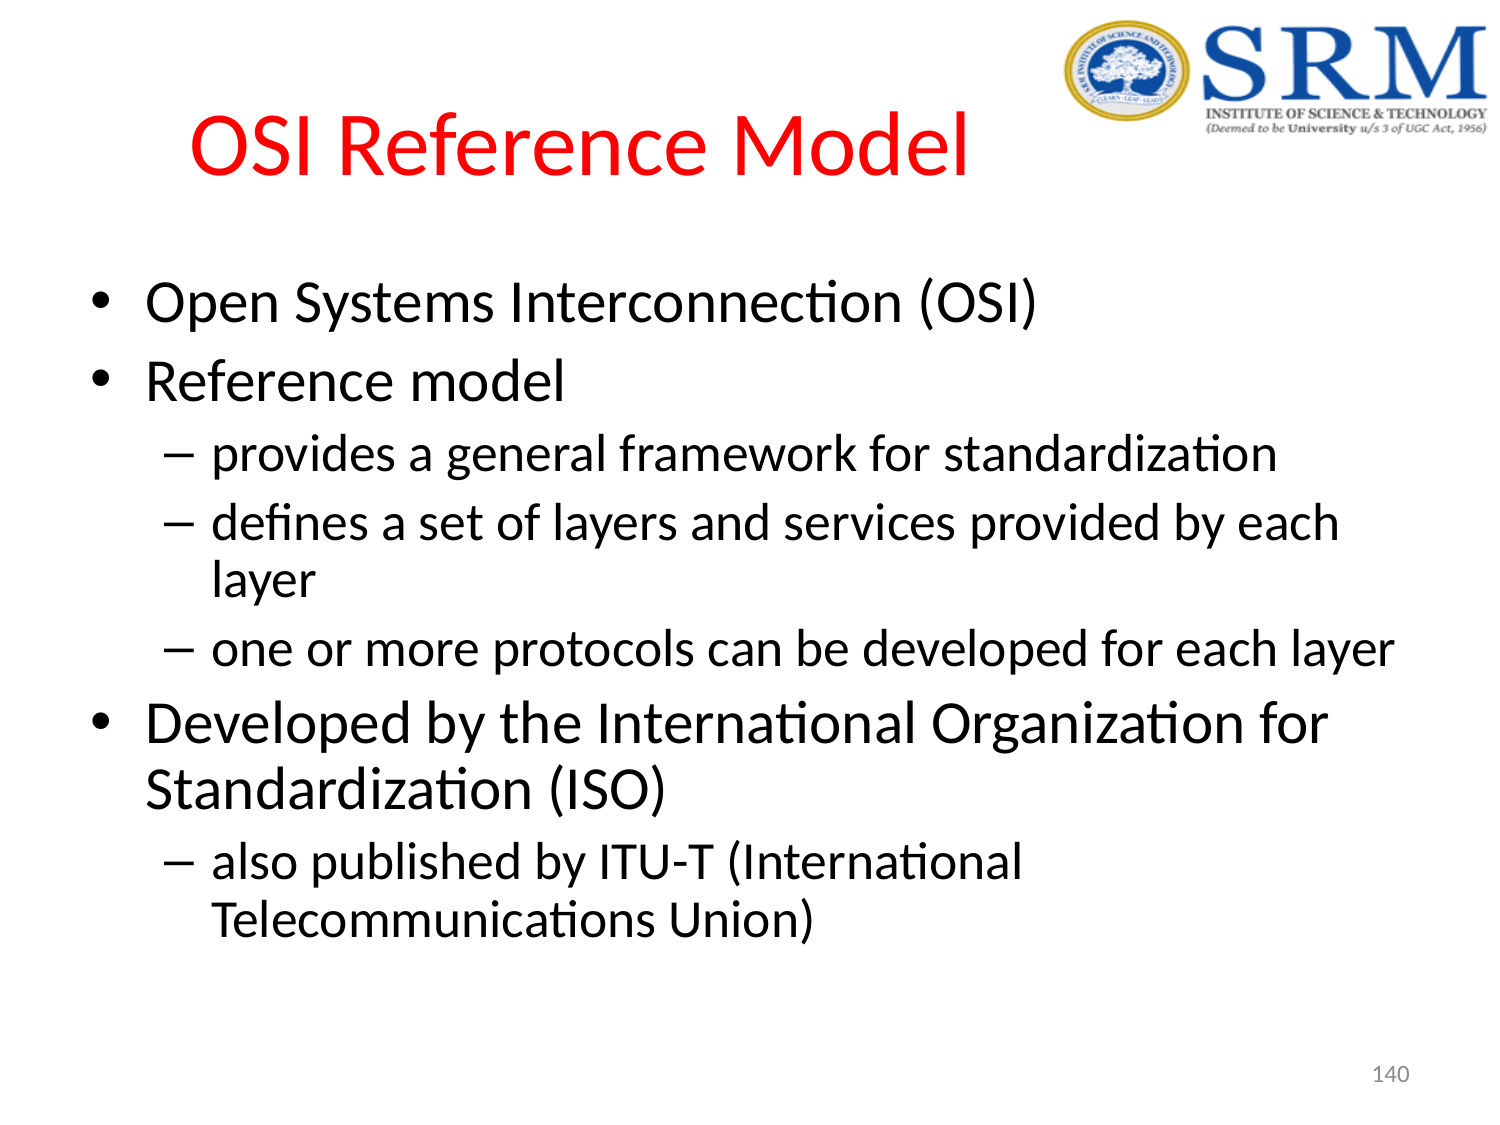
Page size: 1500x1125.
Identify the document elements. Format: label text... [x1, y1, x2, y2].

slide_number 140 [1074, 1042, 1425, 1103]
title OSI Reference Model [75, 45, 1088, 233]
list Open Systems Interconnection (OSI) Reference model provides a general framework for standardization defines a set of layers and services provided by each layer one or more protocols can be developed for each layer Developed by the International Organization for Standardization (ISO) also published by ITU-T (International Telecommunications Union) [75, 262, 1425, 1005]
picture [1059, 0, 1500, 151]
